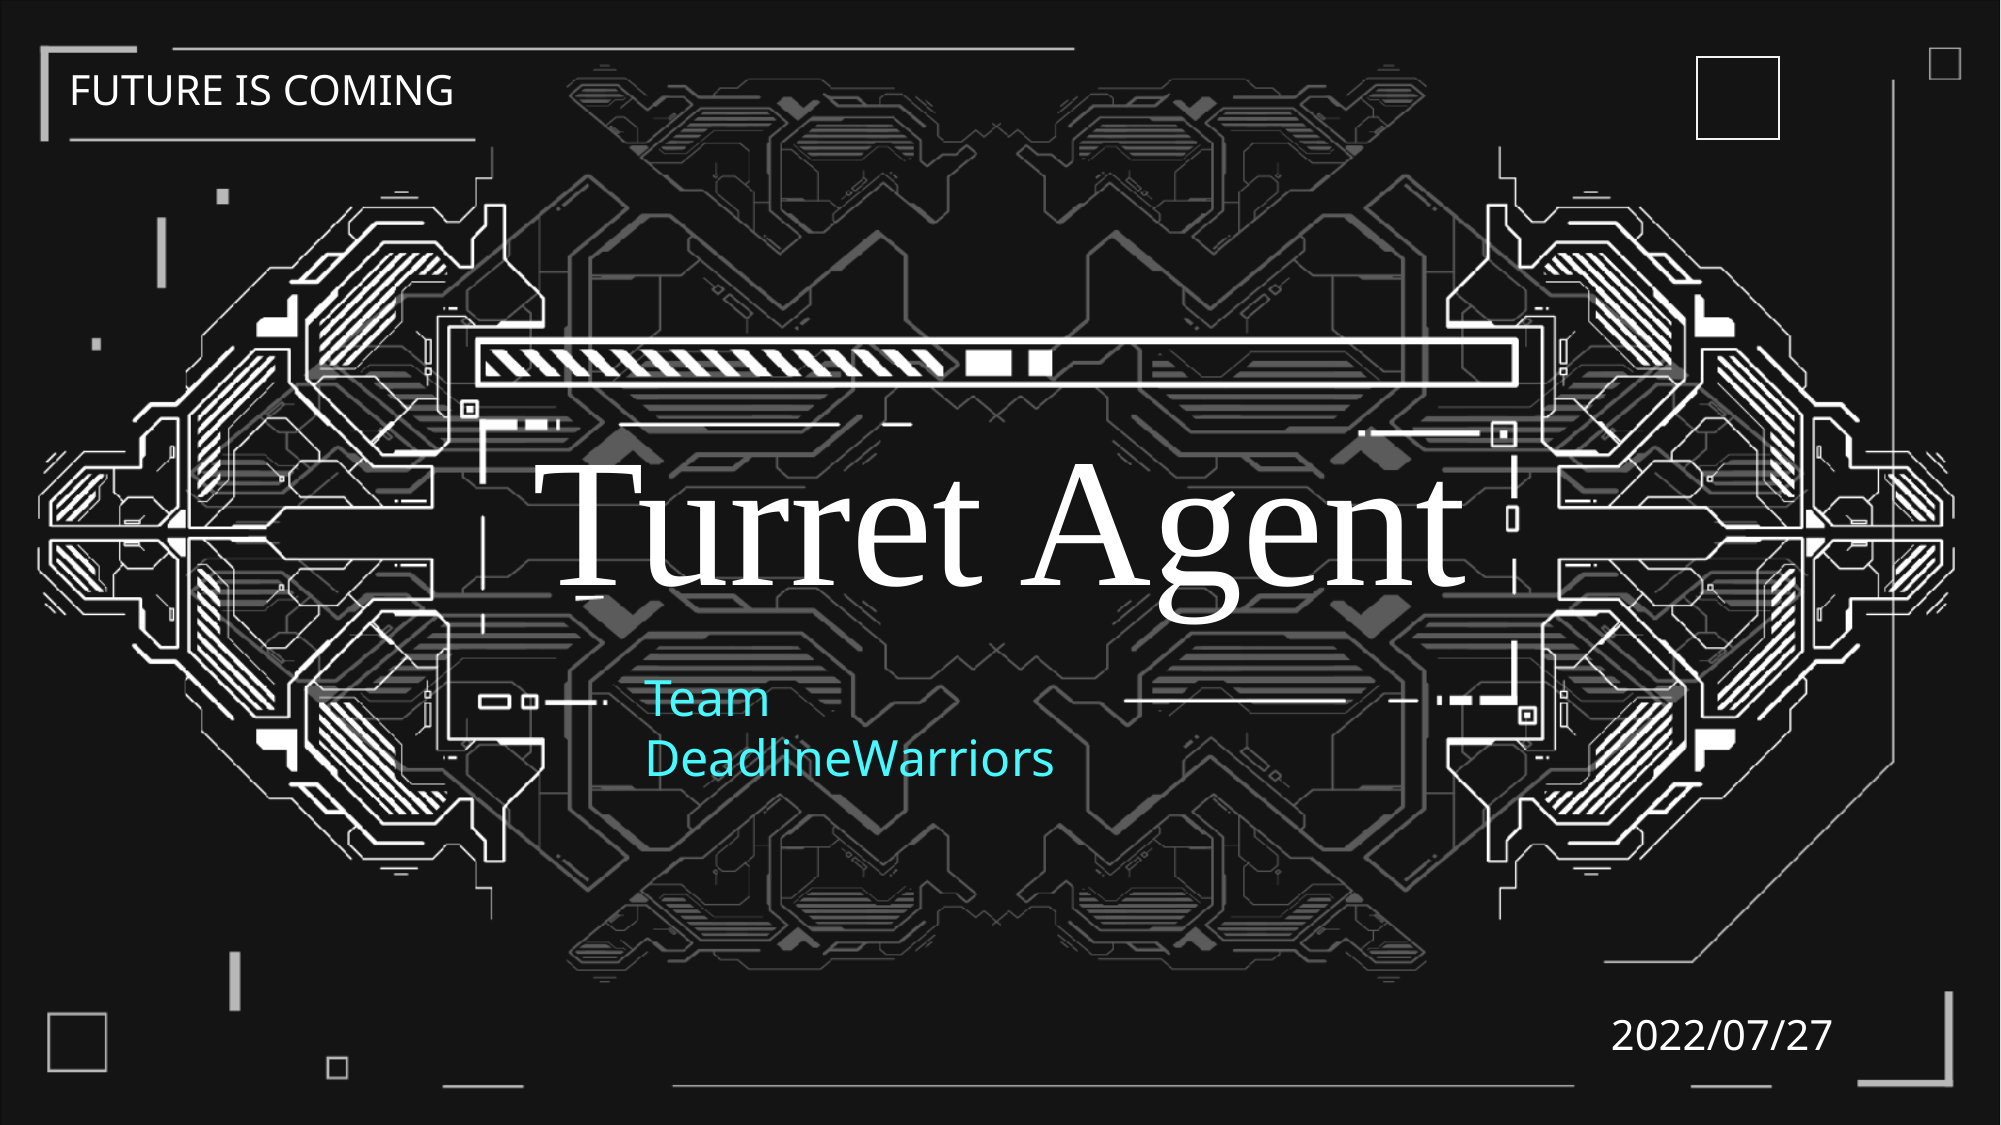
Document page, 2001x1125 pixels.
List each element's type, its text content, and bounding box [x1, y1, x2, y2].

text_box Turret Agent [514, 394, 1486, 630]
text_box Team DeadlineWarriors [629, 659, 1105, 794]
picture [0, 0, 2001, 1125]
text_box [1696, 56, 1780, 139]
text_box FUTURE IS COMING [54, 56, 701, 122]
text_box 2022/07/27 [1595, 1001, 1963, 1067]
